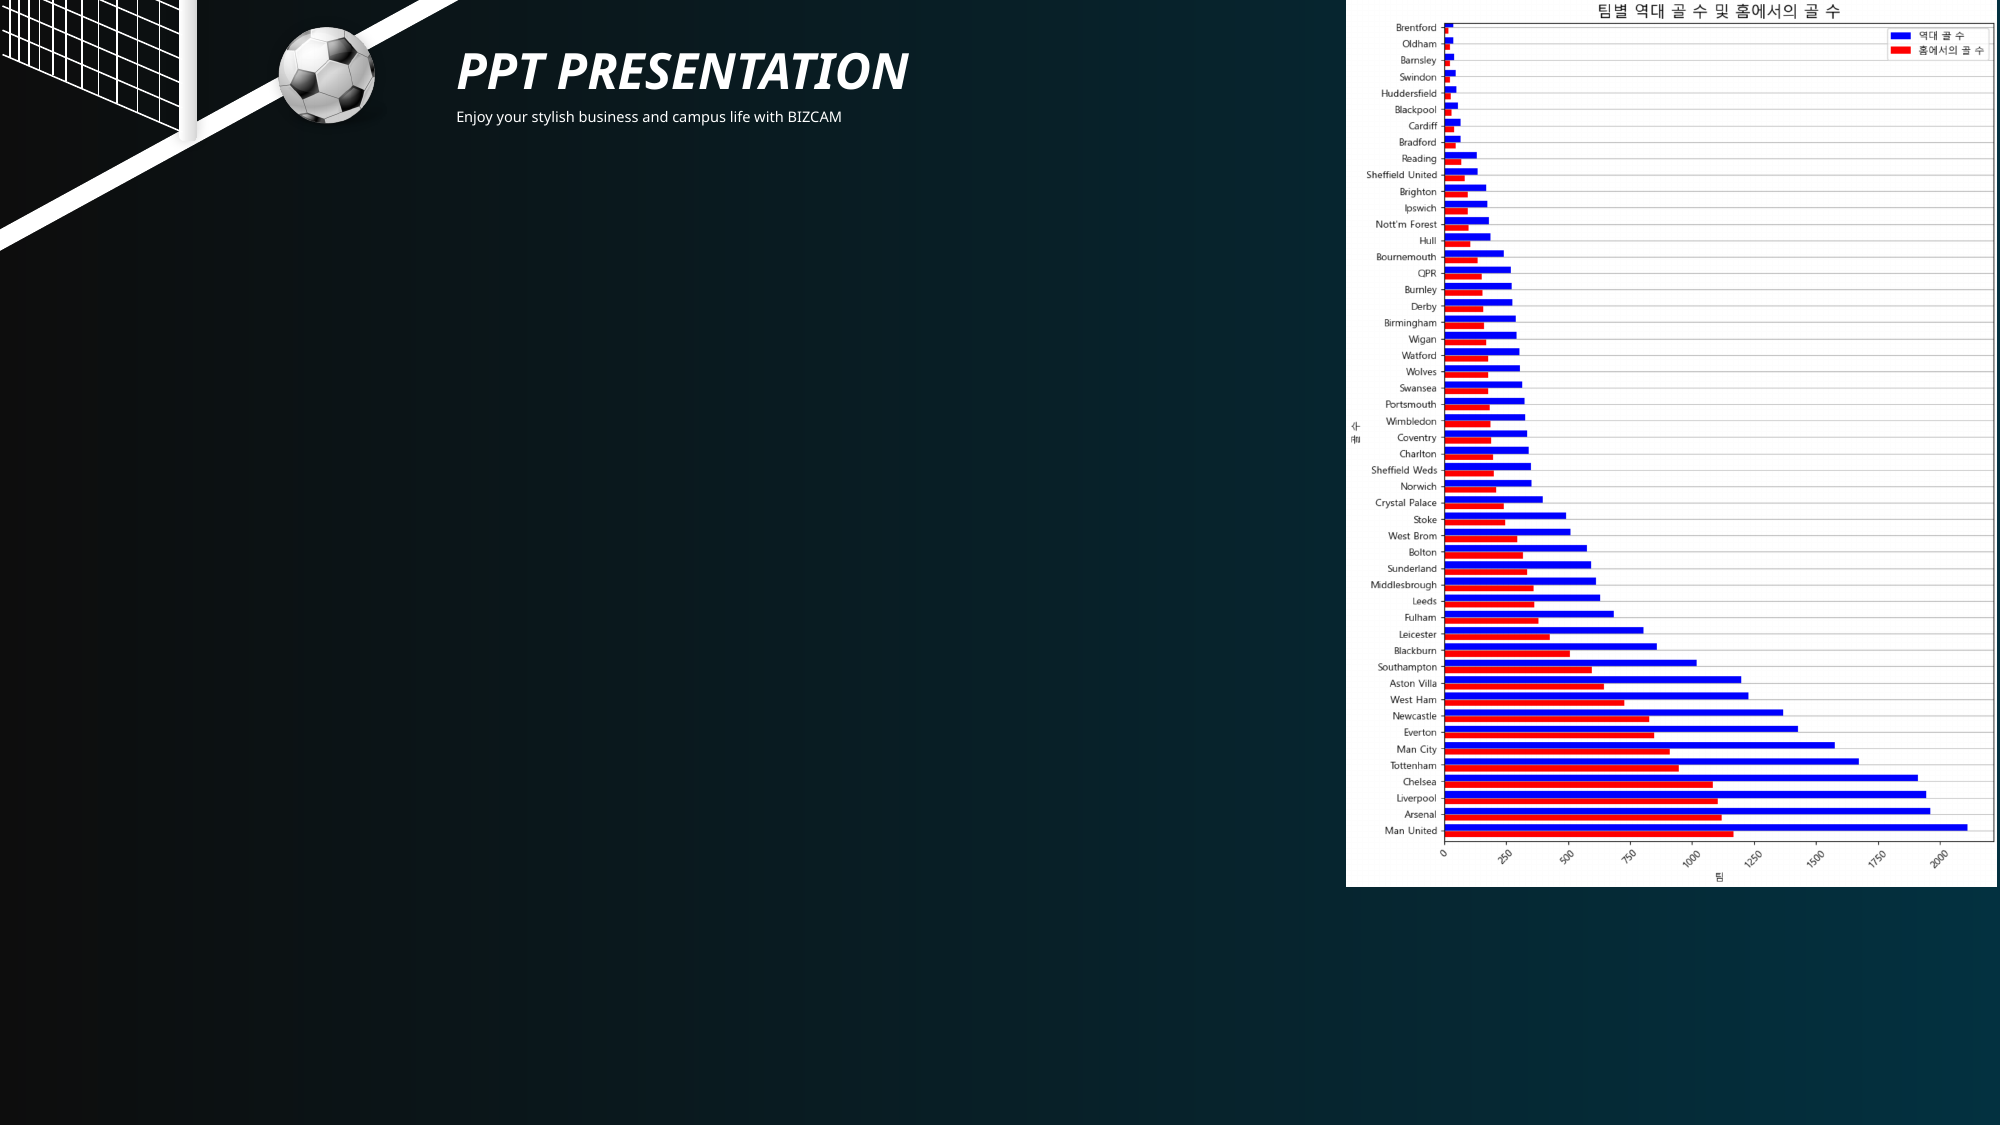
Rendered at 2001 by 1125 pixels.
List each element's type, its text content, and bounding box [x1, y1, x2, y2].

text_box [2, 0, 183, 133]
picture [1346, 0, 1996, 1125]
picture [265, 13, 388, 137]
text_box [0, 0, 467, 246]
text_box PPT PRESENTATION Enjoy your stylish business and campus life with BIZCAM [467, 1, 1279, 133]
